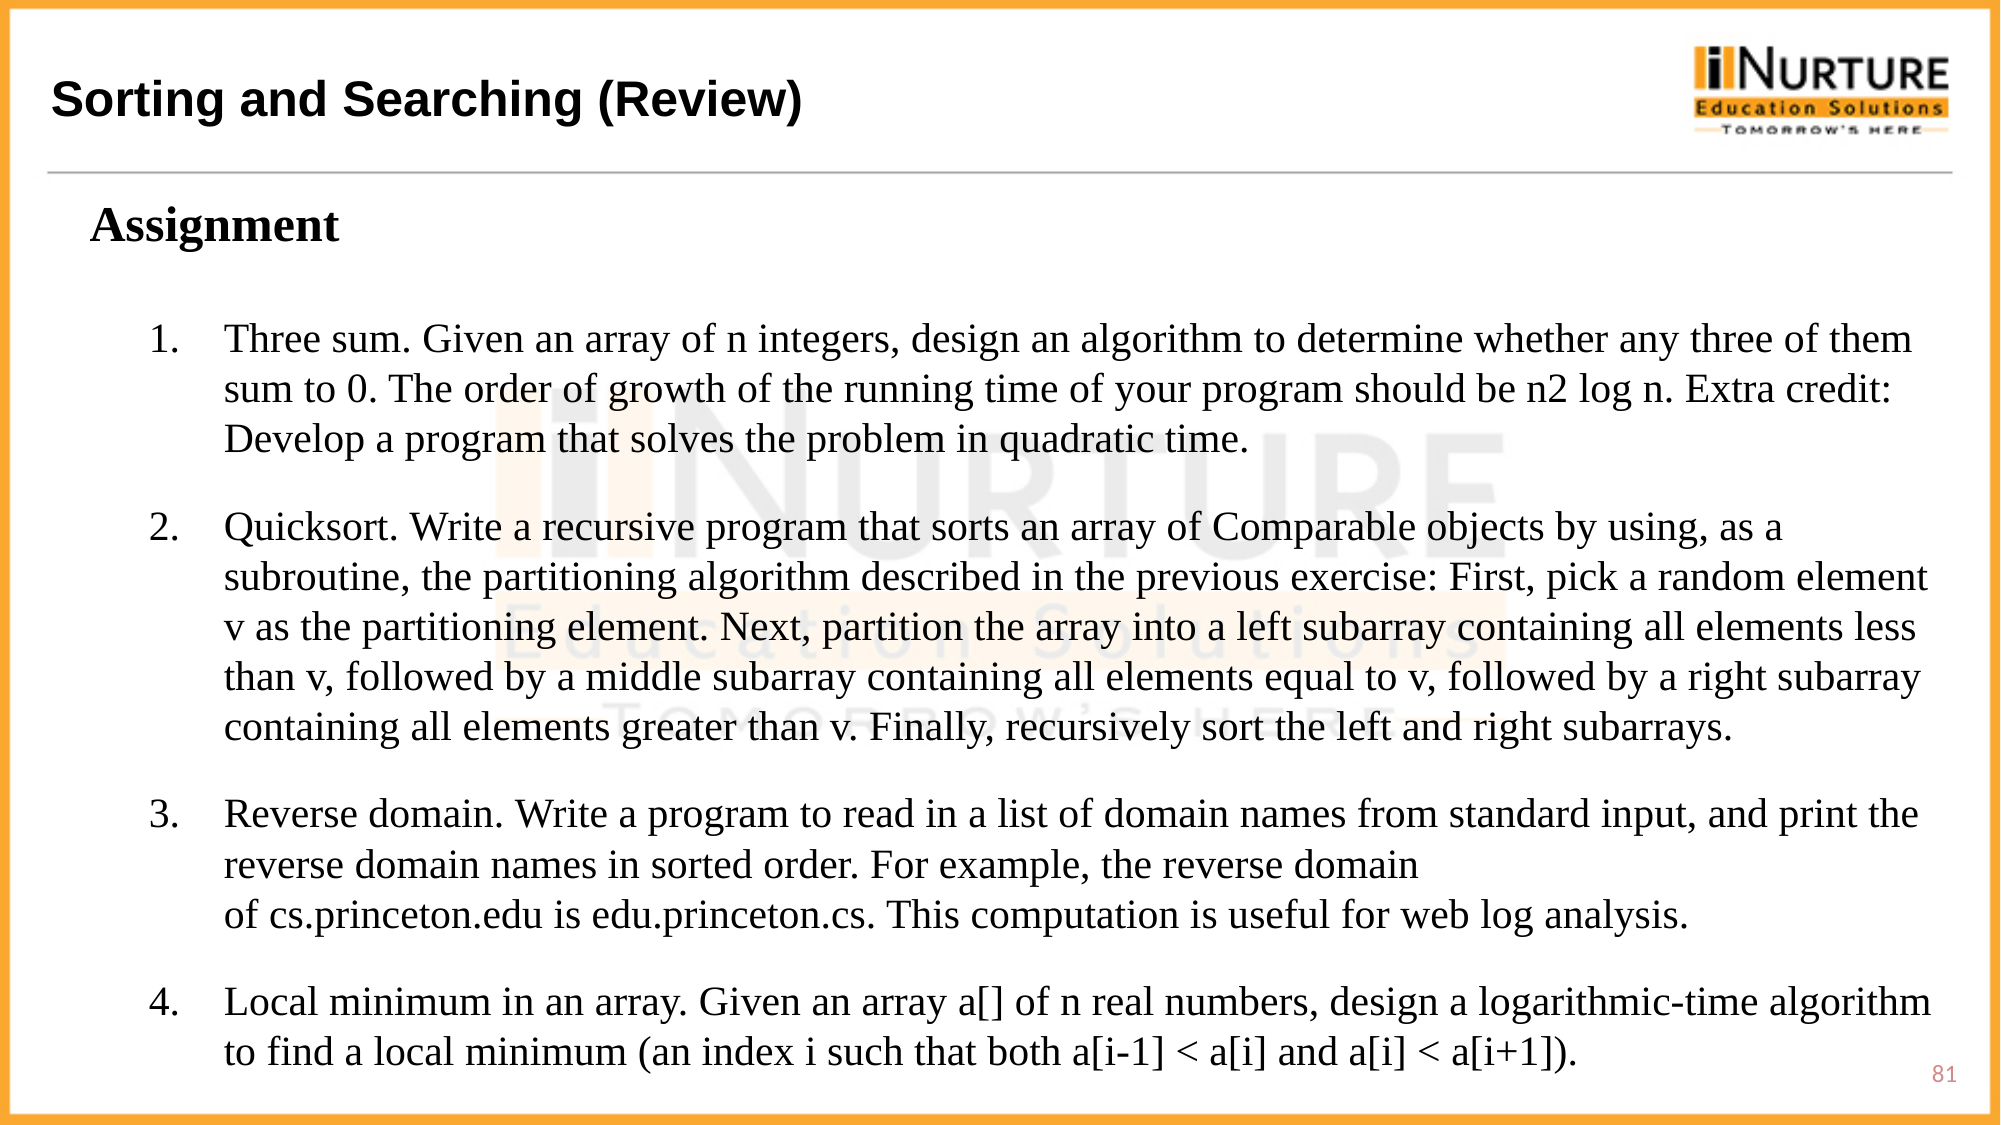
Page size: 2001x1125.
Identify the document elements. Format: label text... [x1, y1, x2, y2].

picture [0, 0, 2001, 1125]
text_box Sorting and Searching (Review) [33, 59, 1716, 134]
text_box Assignment Three sum. Given an array of n integers, design an algorithm to determine whether any three of them sum to 0. The order of growth of the running time of your program should be n2 log n. Extra credit: Develop a program that solves the problem in quadratic time. Quicksort. Write a recursive program that sorts an array of Comparable objects by using, as a subroutine, the partitioning algorithm described in the previous exercise: First, pick a random element v as the partitioning element. Next, partition the array into a left subarray containing all elements less than v, followed by a middle subarray containing all elements equal to v, followed by a right subarray containing all elements greater than v. Finally, recursively sort the left and right subarrays. Reverse domain. Write a program to read in a list of domain names from standard input, and print the reverse domain names in sorted order. For example, the reverse domain of cs.princeton.edu is edu.princeton.cs. This computation is useful for web log analysis. Local minimum in an array. Given an array a[] of n real numbers, design a logarithmic-time algorithm to find a local minimum (an index i such that both a[i-1] < a[i] and a[i] < a[i+1]). [15, 183, 1955, 1082]
slide_number 81 [1901, 1042, 1973, 1103]
